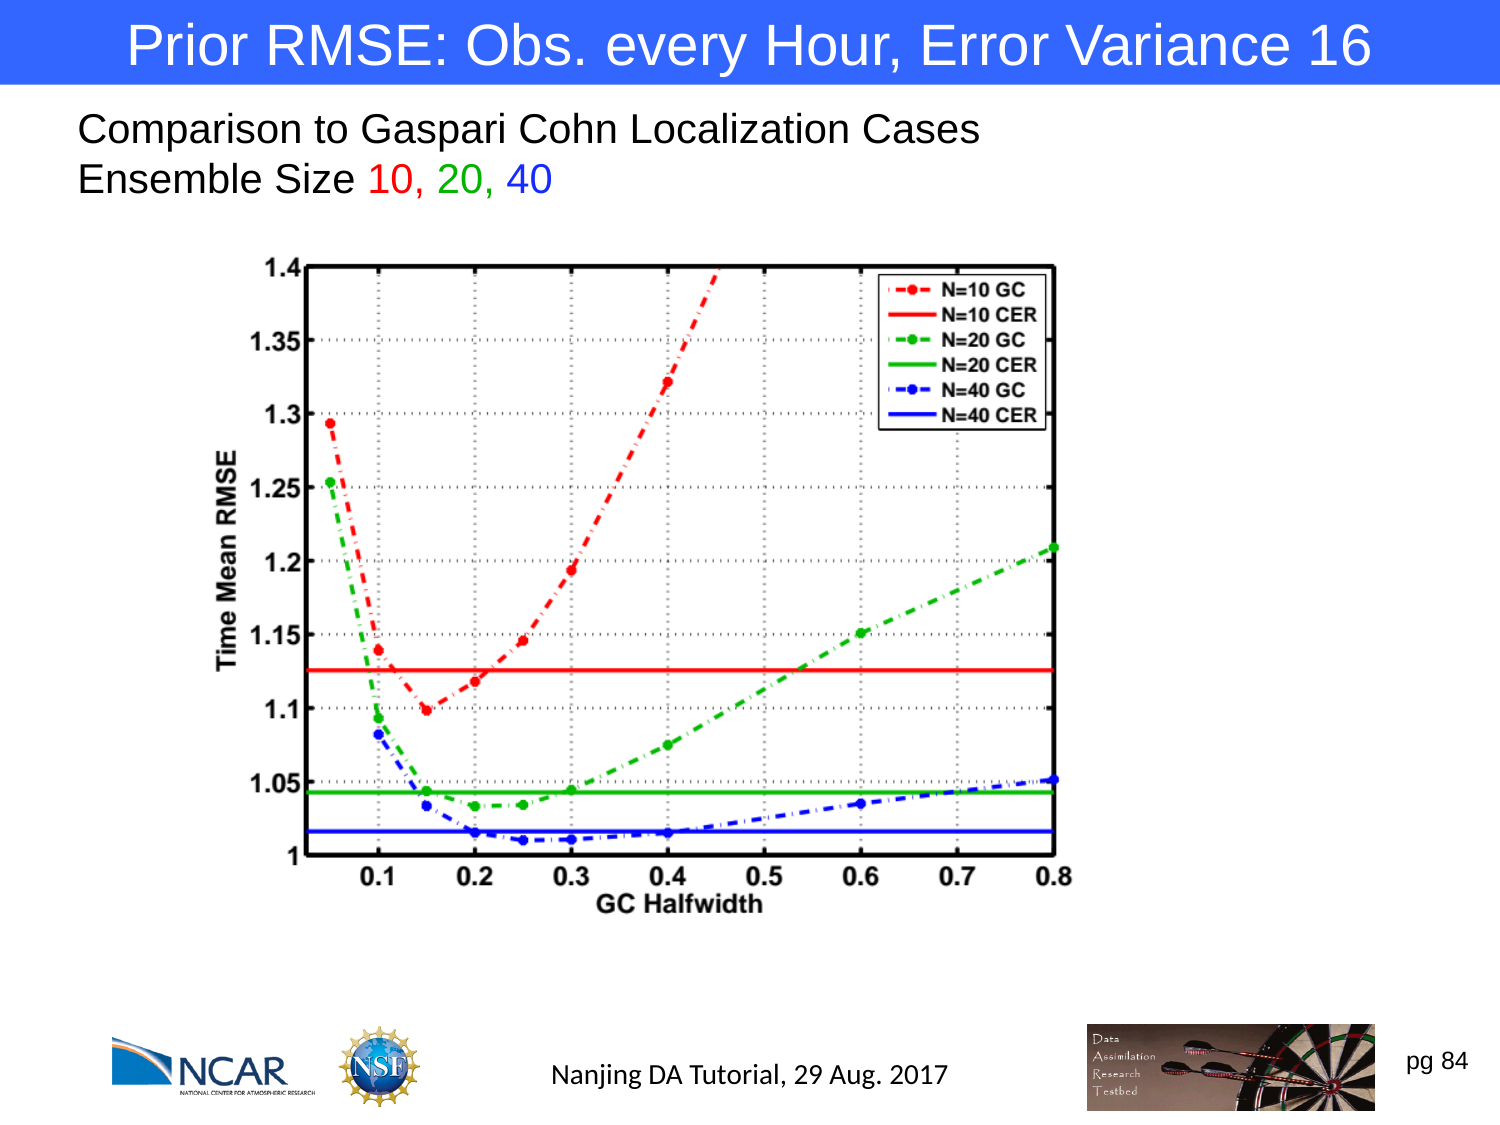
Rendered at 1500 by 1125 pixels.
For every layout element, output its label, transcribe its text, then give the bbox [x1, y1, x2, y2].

text_box Prior RMSE: Obs. every Hour, Error Variance 16 [0, 0, 1500, 85]
picture [112, 1037, 315, 1095]
text_box Comparison to Gaspari Cohn Localization Cases Ensemble Size 10, 20, 40 [62, 85, 1450, 270]
picture [337, 1024, 421, 1108]
footer Nanjing DA Tutorial, 29 Aug. 2017 [512, 1042, 988, 1103]
picture [1087, 1024, 1375, 1111]
picture [205, 244, 1077, 922]
